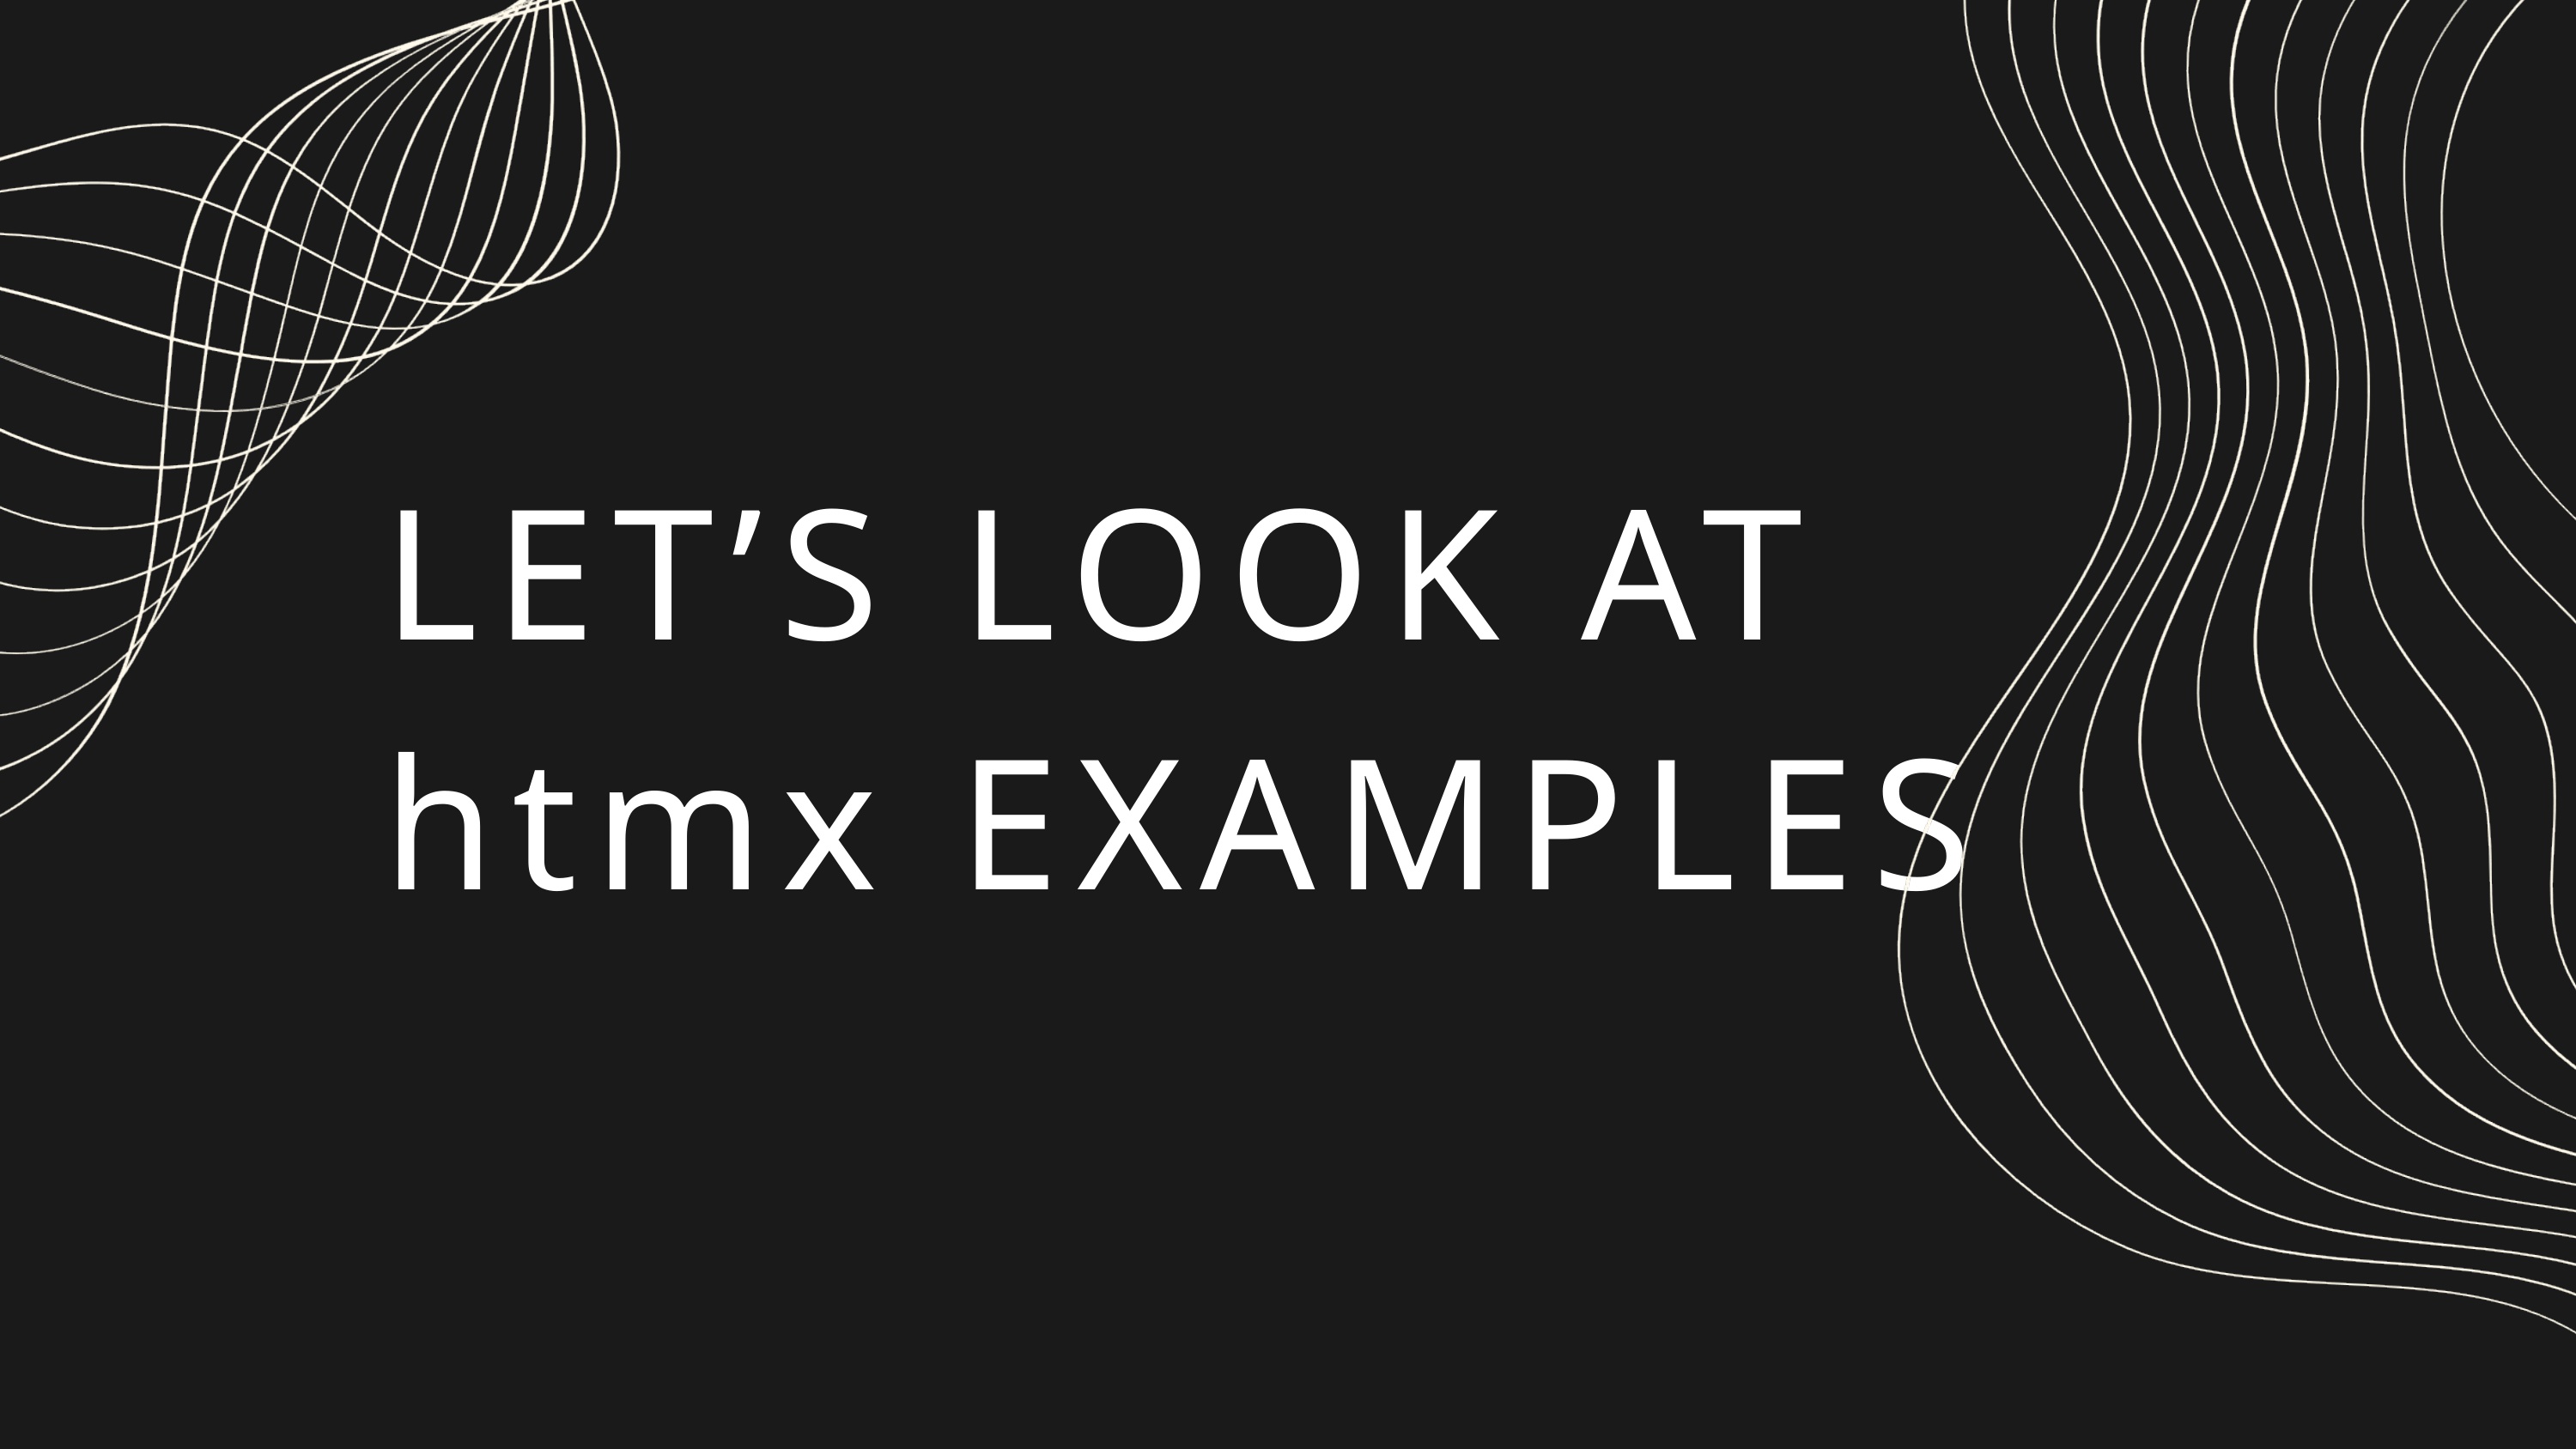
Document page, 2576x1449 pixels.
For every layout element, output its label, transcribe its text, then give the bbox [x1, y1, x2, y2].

text_box [0, 0, 1081, 844]
text_box [1893, 0, 2576, 1449]
text_box LET’S LOOK AT htmx EXAMPLES [383, 427, 1893, 926]
